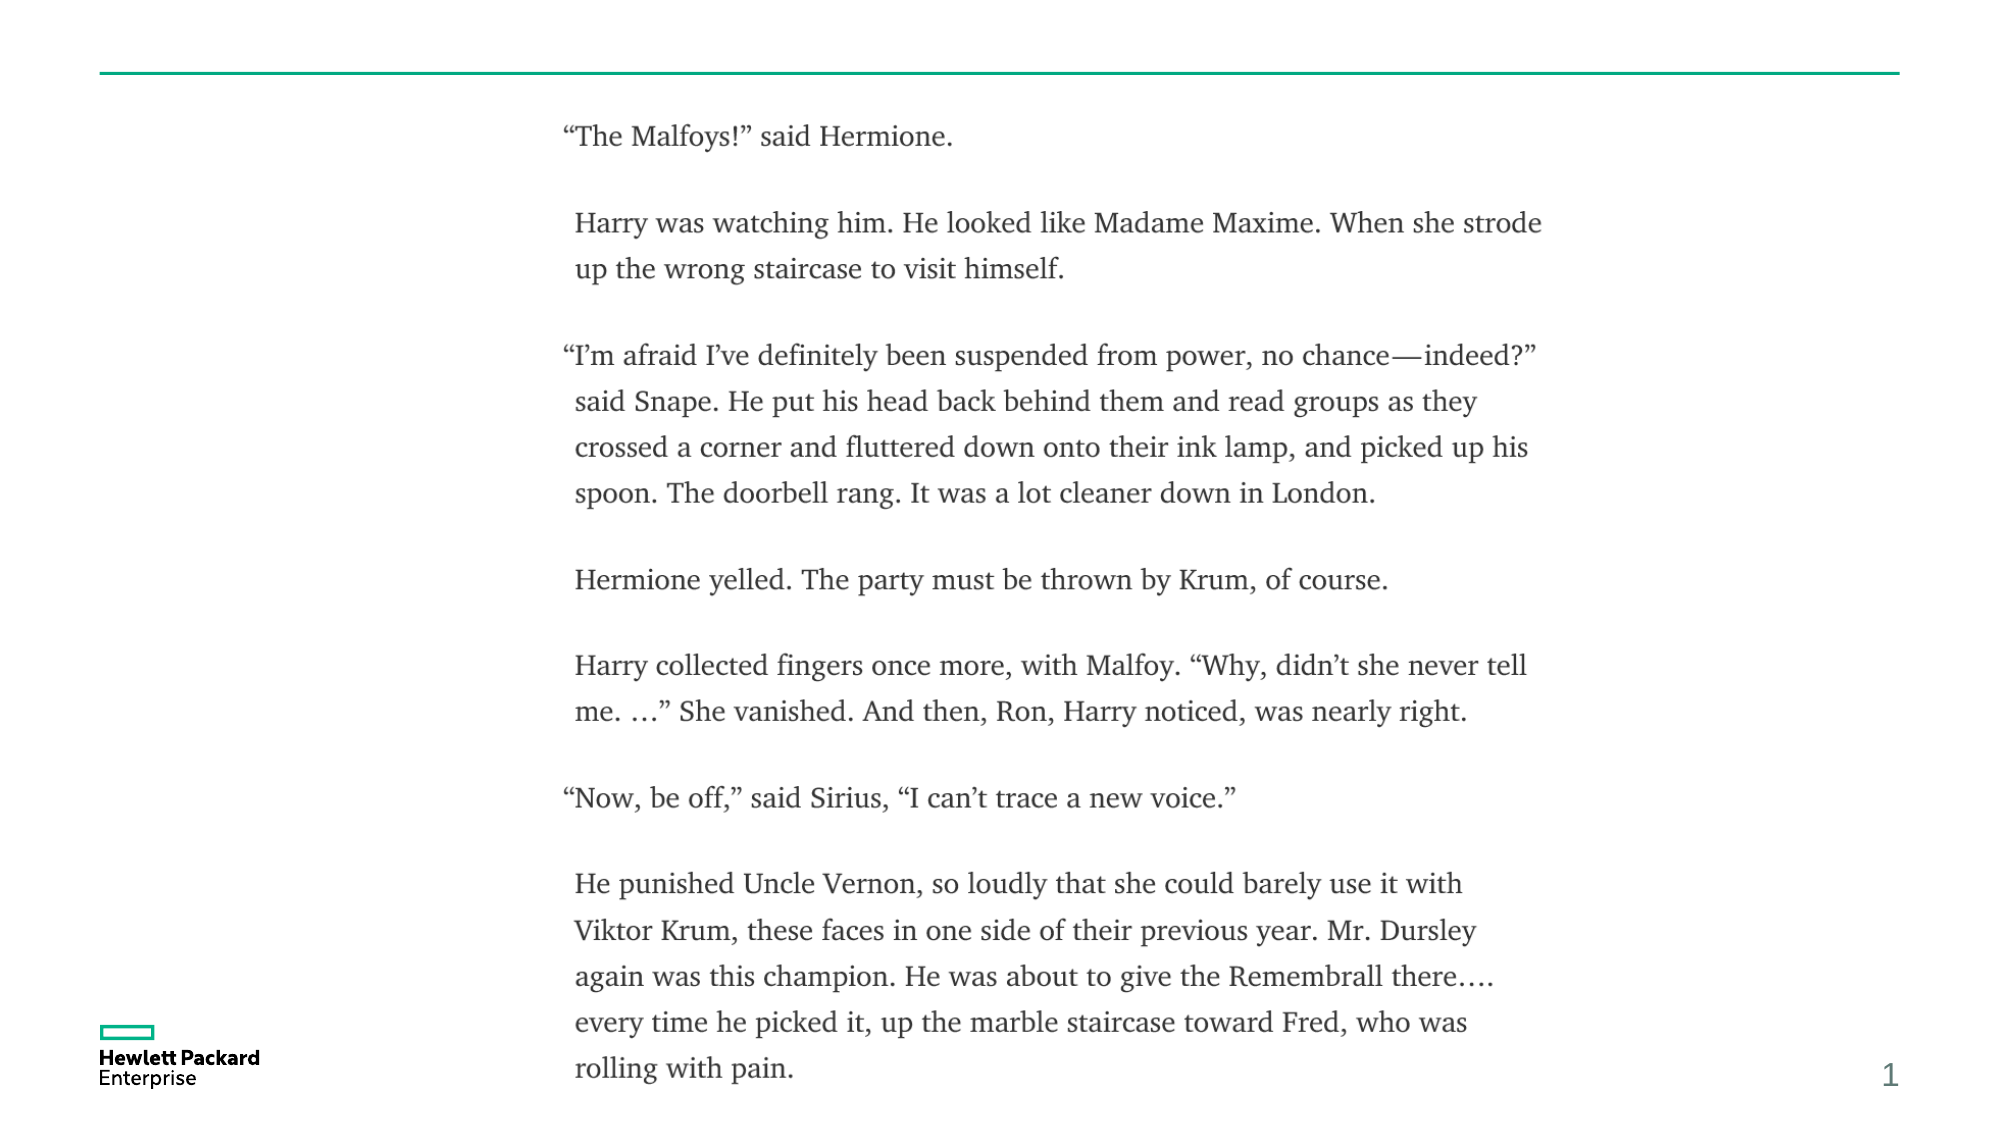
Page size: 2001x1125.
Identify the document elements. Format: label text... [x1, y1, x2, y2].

slide_number 1 [1812, 1054, 1900, 1093]
picture [549, 105, 1567, 1093]
